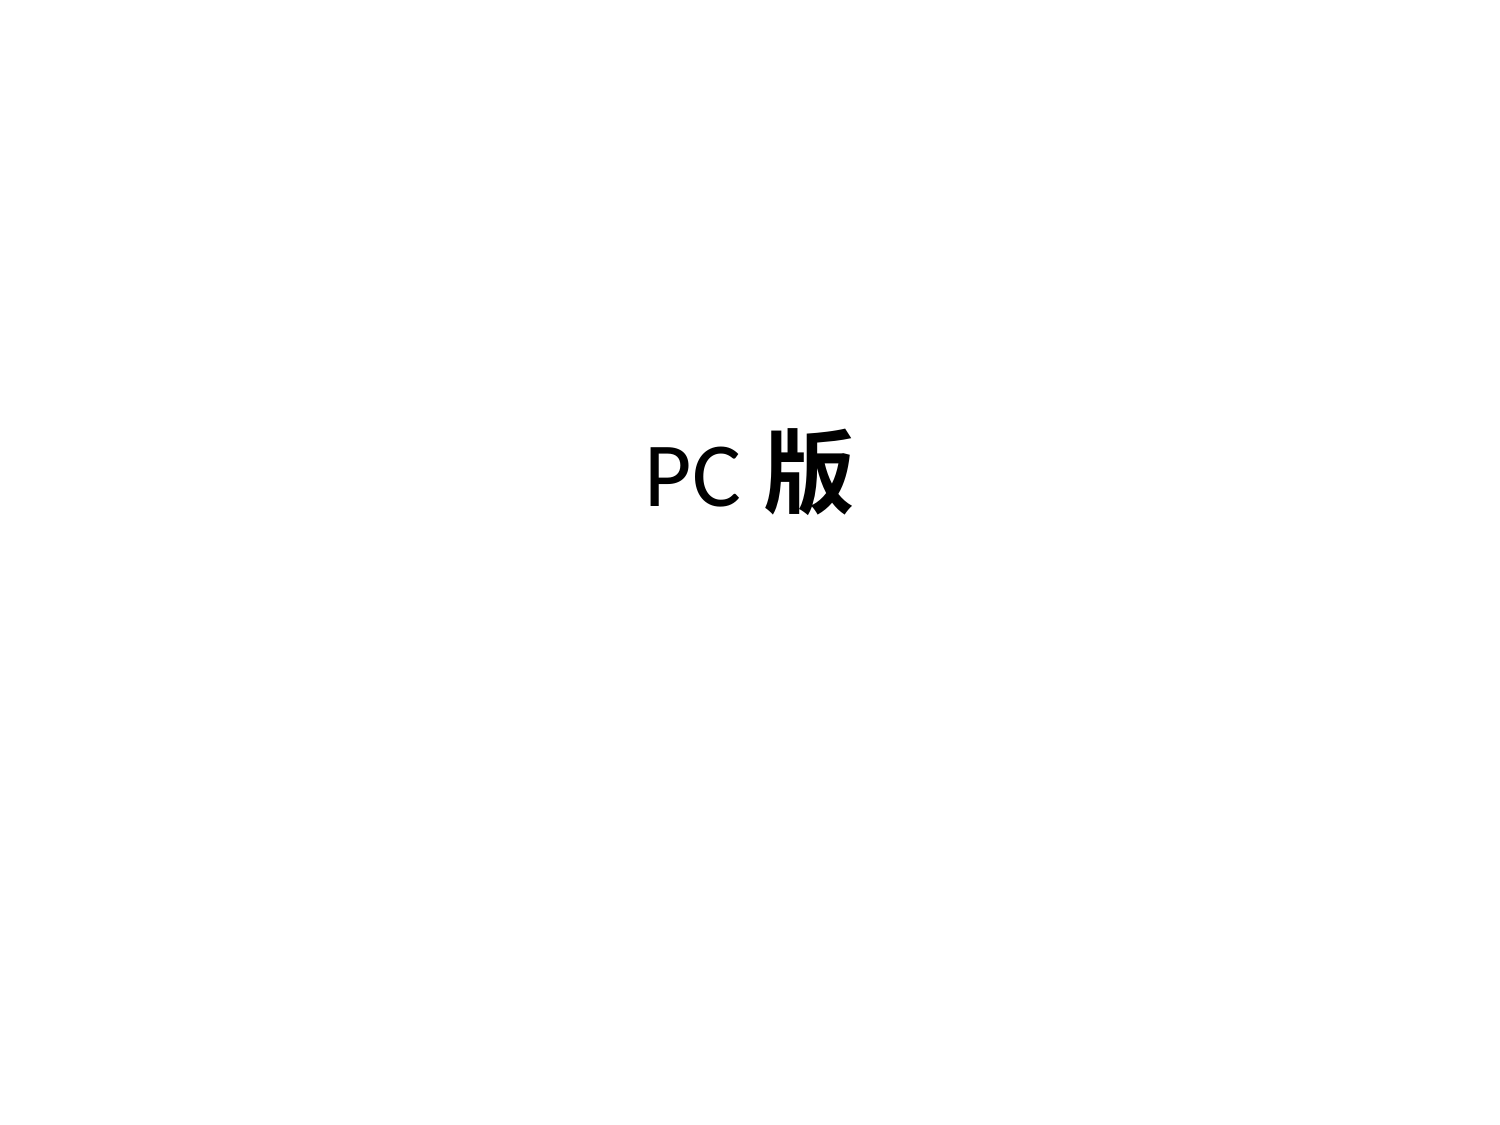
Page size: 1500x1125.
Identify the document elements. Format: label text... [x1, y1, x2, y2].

title PC版 [112, 349, 1388, 591]
